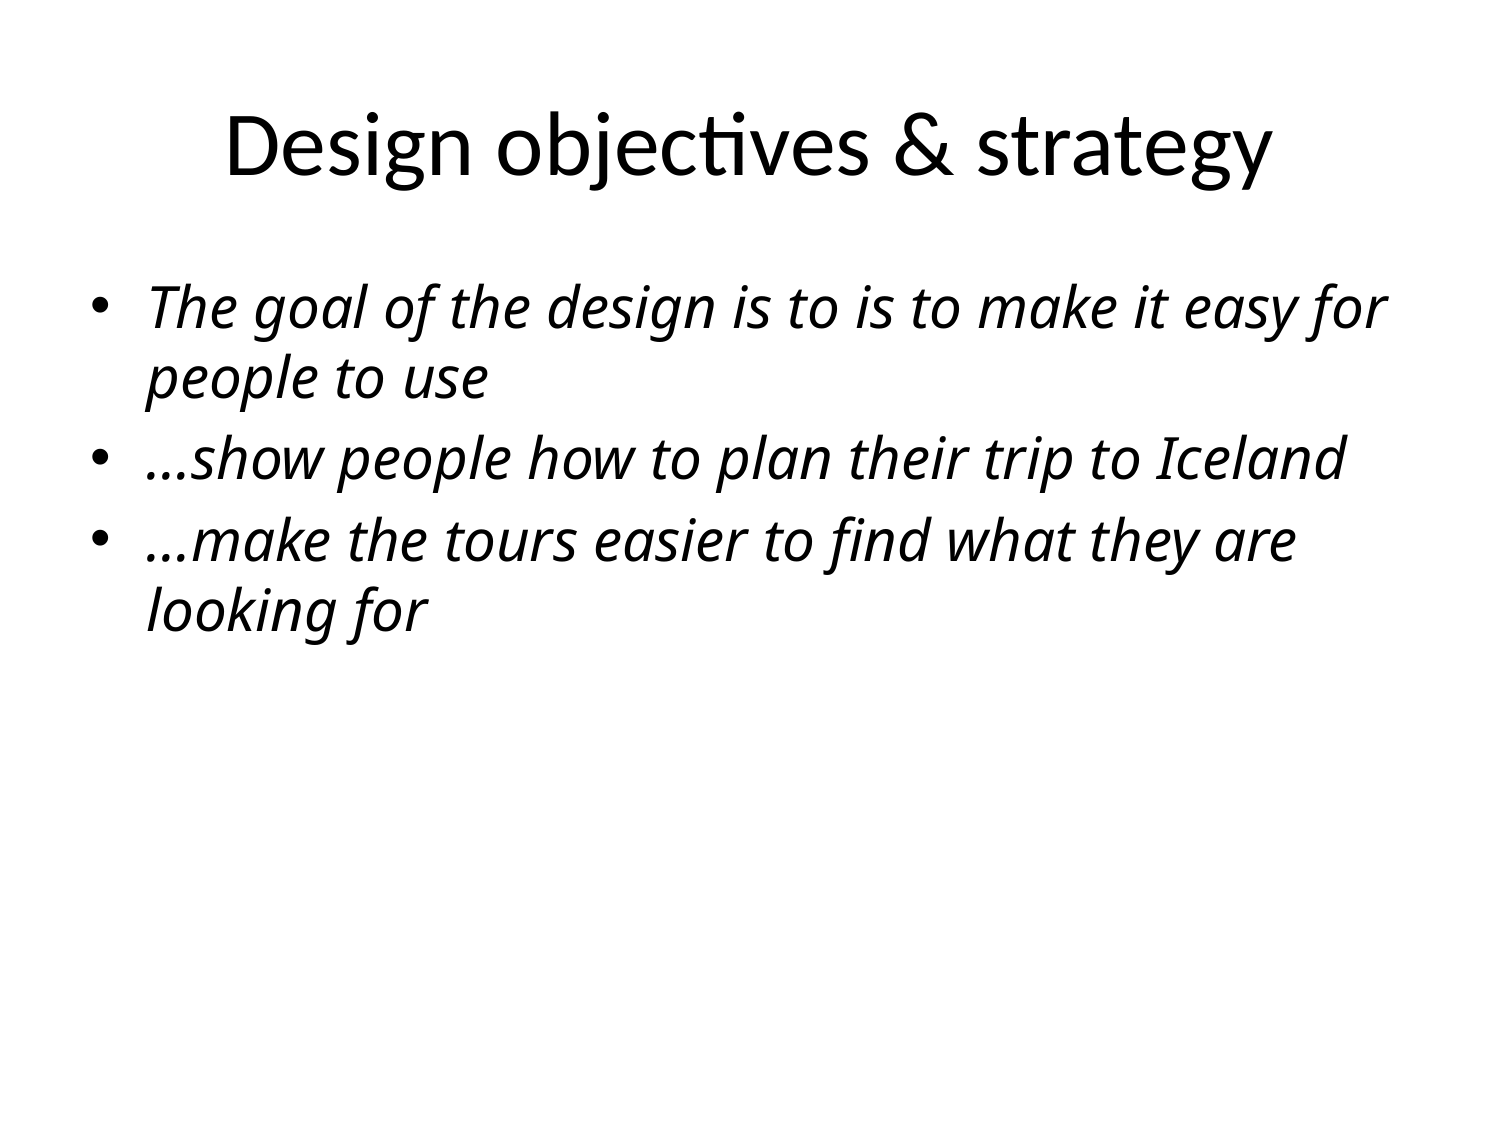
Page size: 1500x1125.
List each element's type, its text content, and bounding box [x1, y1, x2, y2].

list The goal of the design is to is to make it easy for people to use …show people how to plan their trip to Iceland …make the tours easier to find what they are looking for [75, 262, 1425, 1005]
title Design objectives & strategy [75, 45, 1425, 233]
